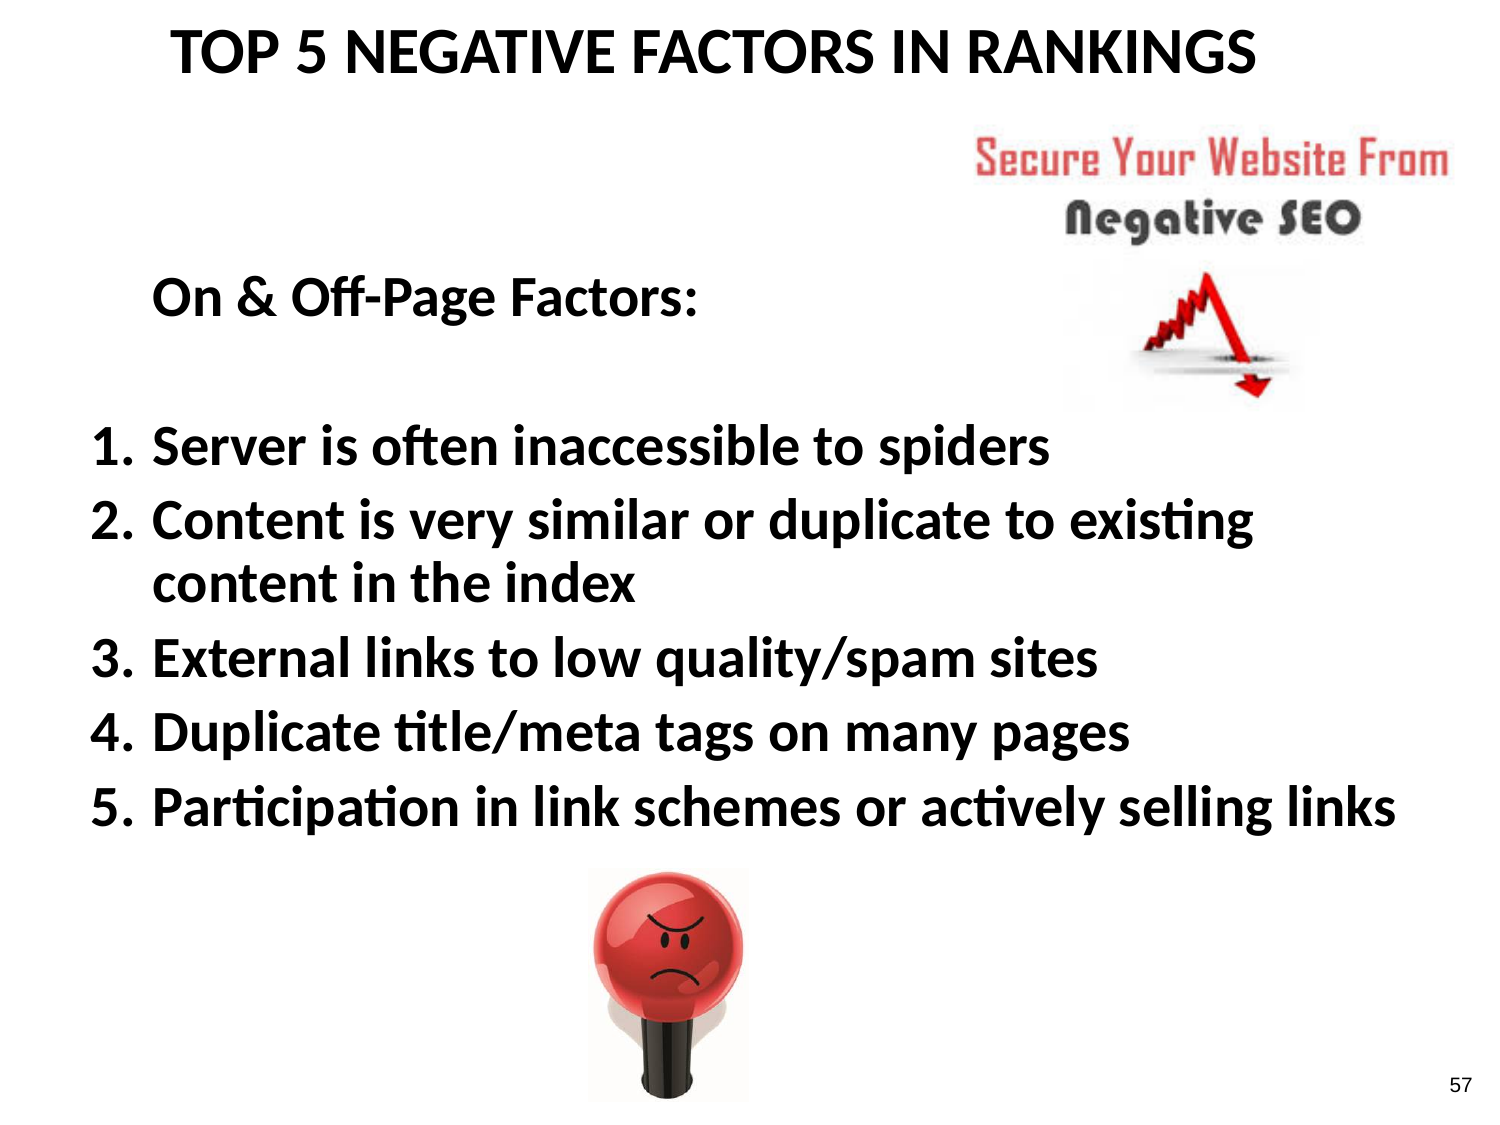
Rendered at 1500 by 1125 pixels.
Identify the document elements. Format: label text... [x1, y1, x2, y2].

title Top 5 Negative Factors in Rankings [89, 0, 1340, 156]
slide_number 57 [1137, 1063, 1488, 1122]
picture [588, 868, 749, 1103]
list On & Off-Page Factors: Server is often inaccessible to spiders Content is very similar or duplicate to existing content in the index External links to low quality/spam sites Duplicate title/meta tags on many pages Participation in link schemes or actively selling links [75, 258, 1440, 1090]
picture [914, 110, 1500, 415]
